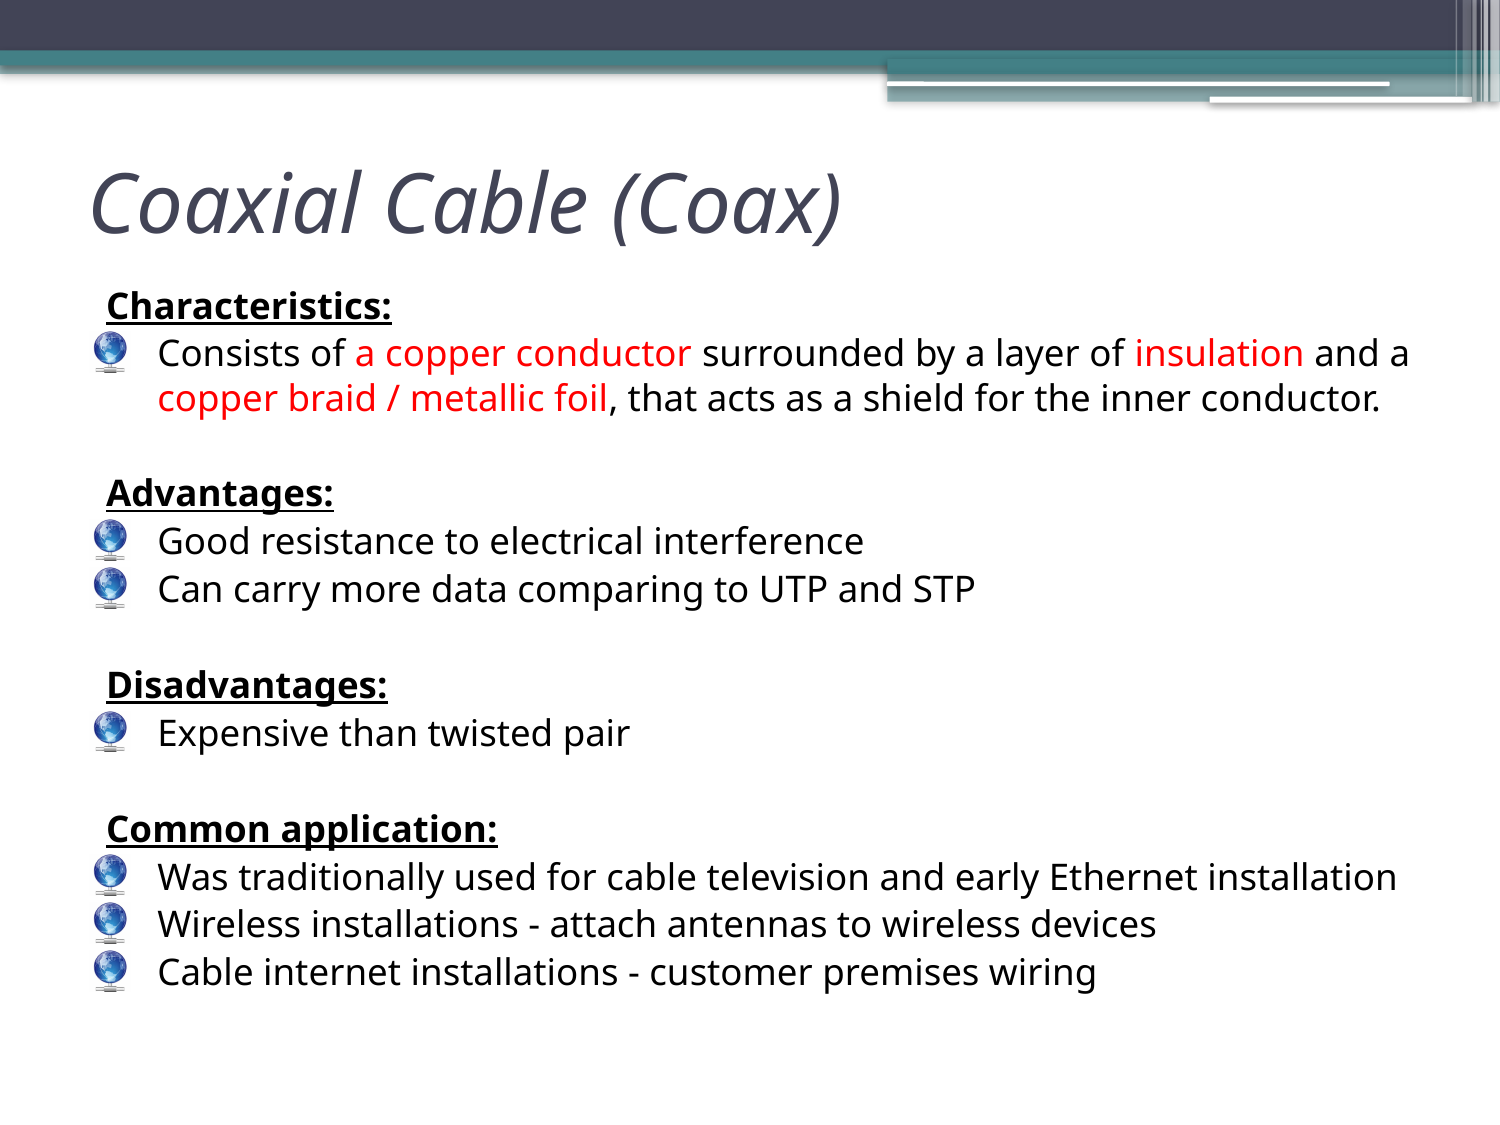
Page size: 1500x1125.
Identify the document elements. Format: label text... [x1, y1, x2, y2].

picture [89, 950, 131, 992]
picture [89, 567, 131, 609]
picture [89, 331, 131, 373]
picture [89, 902, 131, 944]
title Coaxial Cable (Coax) [72, 112, 1423, 288]
picture [89, 854, 131, 896]
list Characteristics: Consists of a copper conductor surrounded by a layer of insulation and a copper braid / metallic foil, that acts as a shield for the inner conductor. Advantages: Good resistance to electrical interference Can carry more data comparing to UTP and STP Disadvantages: Expensive than twisted pair Common application: Was traditionally used for cable television and early Ethernet installation Wireless installations - attach antennas to wireless devices Cable internet installations - customer premises wiring [75, 275, 1425, 1079]
picture [89, 519, 131, 561]
picture [89, 711, 131, 752]
